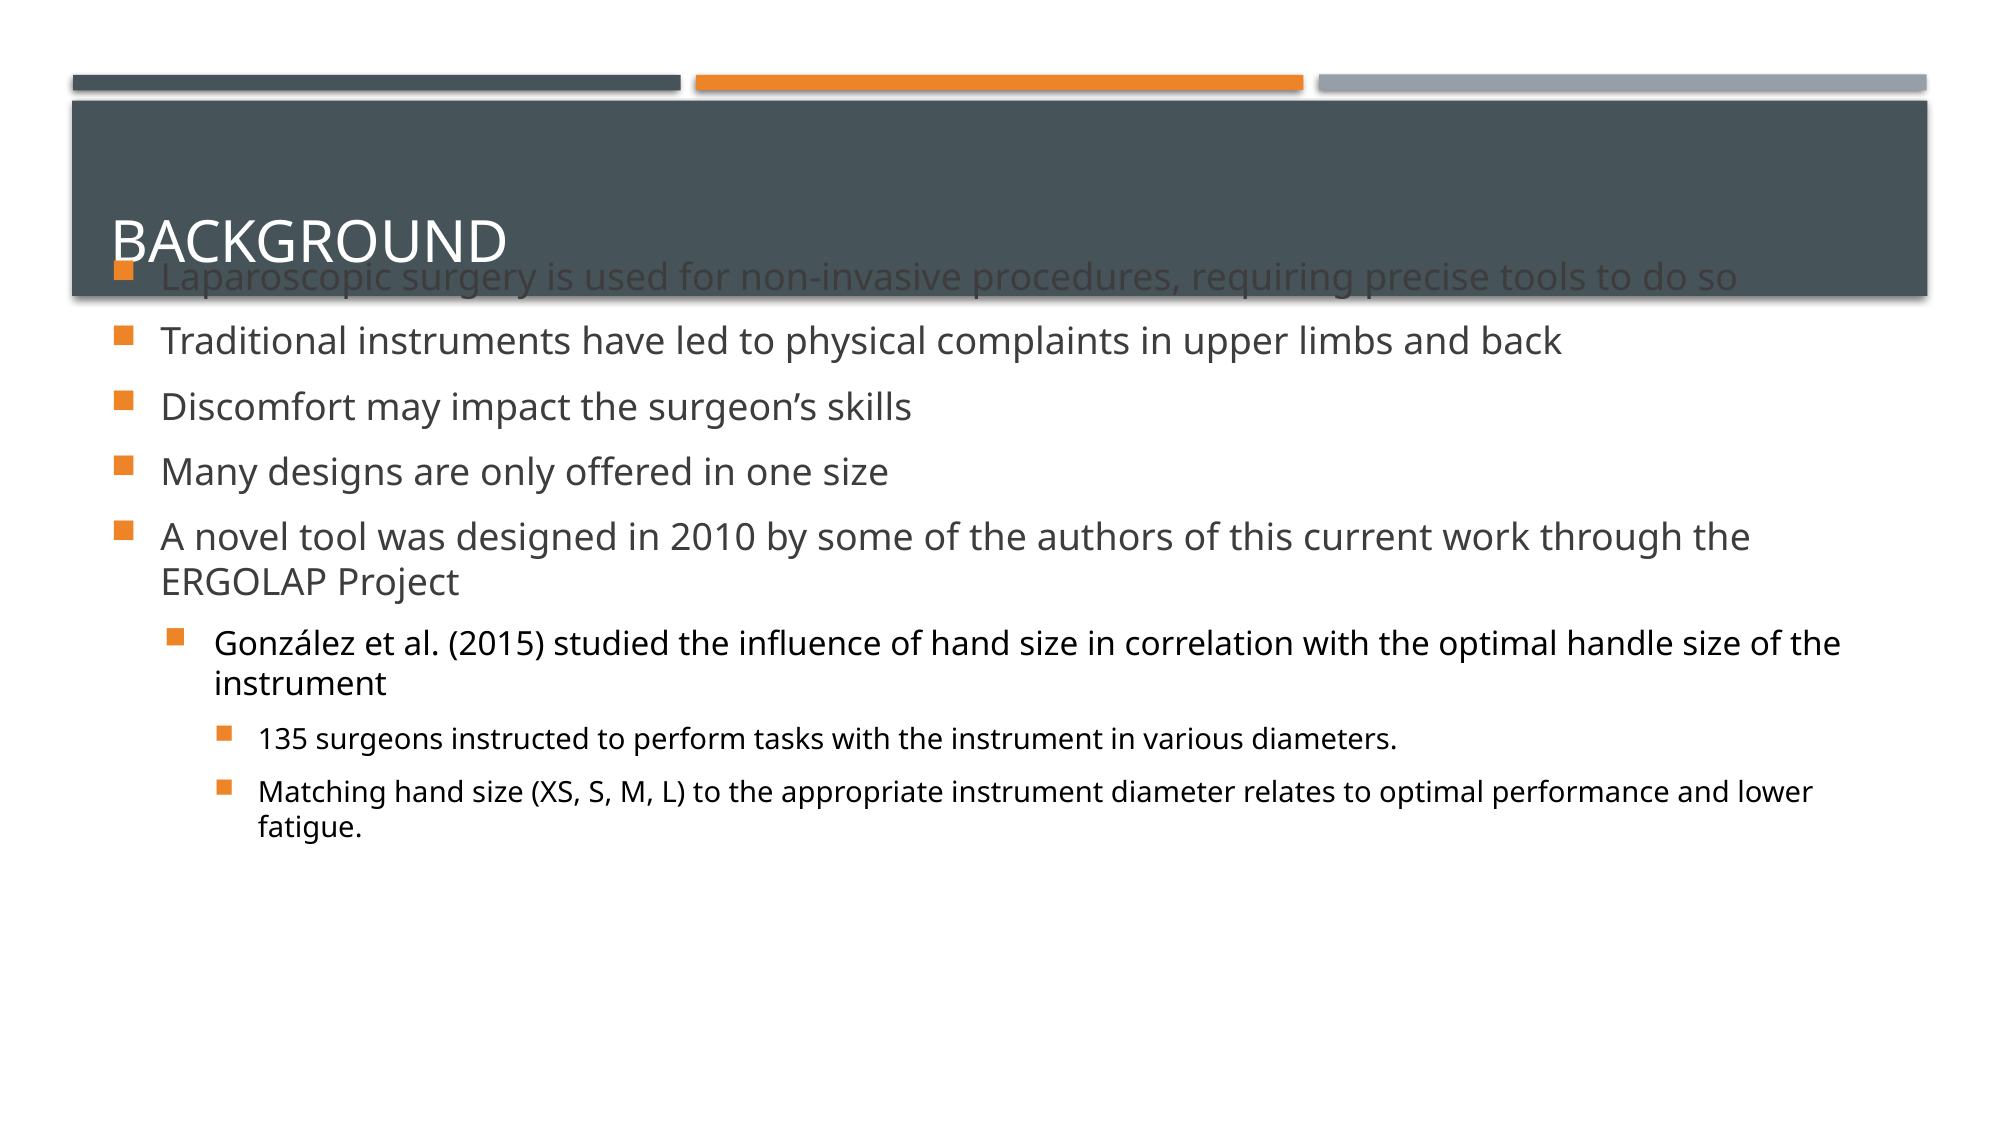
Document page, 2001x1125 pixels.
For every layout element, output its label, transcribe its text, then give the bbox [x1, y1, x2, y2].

list Laparoscopic surgery is used for non-invasive procedures, requiring precise tools to do so Traditional instruments have led to physical complaints in upper limbs and back Discomfort may impact the surgeon’s skills Many designs are only offered in one size A novel tool was designed in 2010 by some of the authors of this current work through the ERGOLAP Project González et al. (2015) studied the influence of hand size in correlation with the optimal handle size of the instrument 135 surgeons instructed to perform tasks with the instrument in various diameters. Matching hand size (XS, S, M, L) to the appropriate instrument diameter relates to optimal performance and lower fatigue. [95, 292, 1905, 886]
title background [95, 115, 1905, 282]
